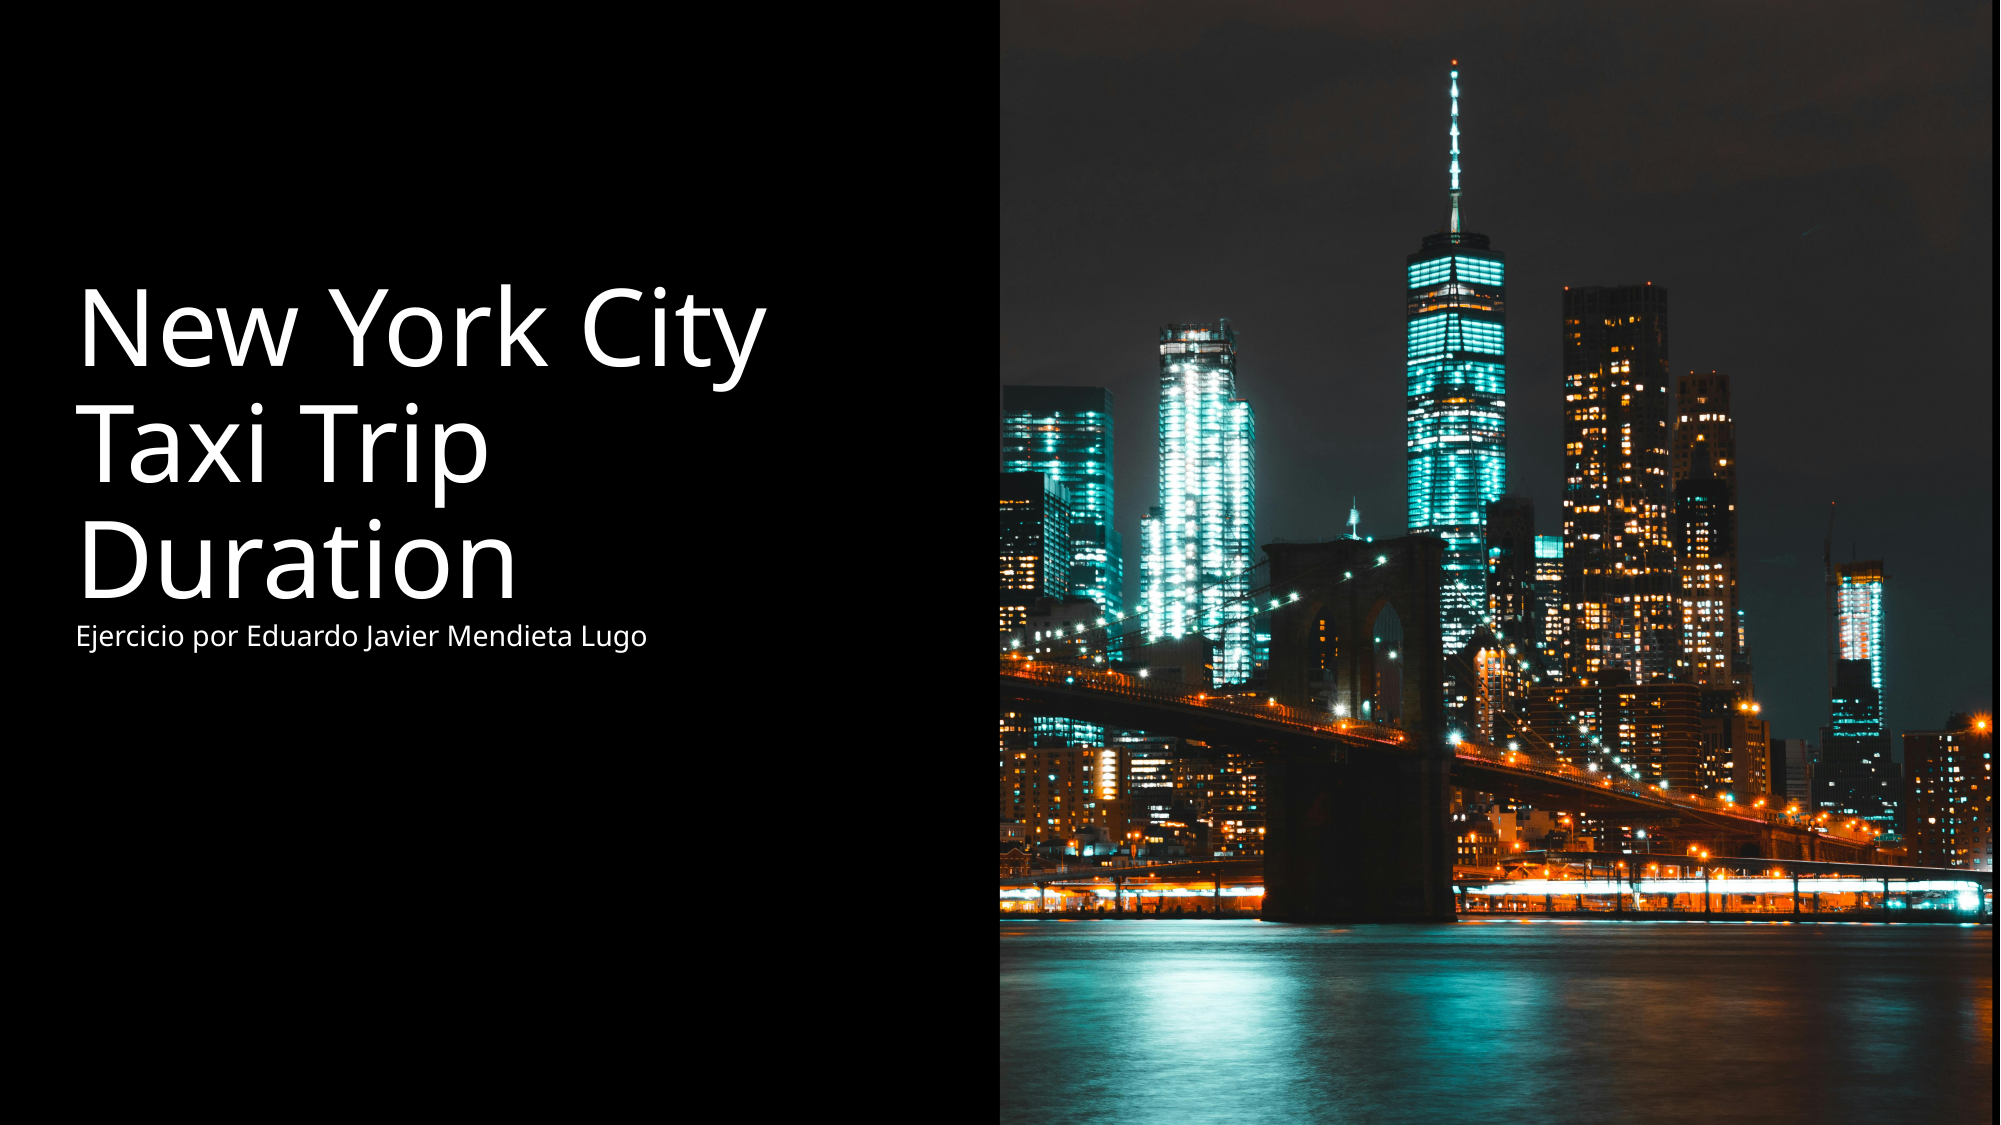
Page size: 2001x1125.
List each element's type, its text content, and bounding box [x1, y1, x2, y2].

picture [999, 0, 1993, 1125]
title New York City Taxi Trip Duration Ejercicio por Eduardo Javier Mendieta Lugo [60, 262, 972, 661]
